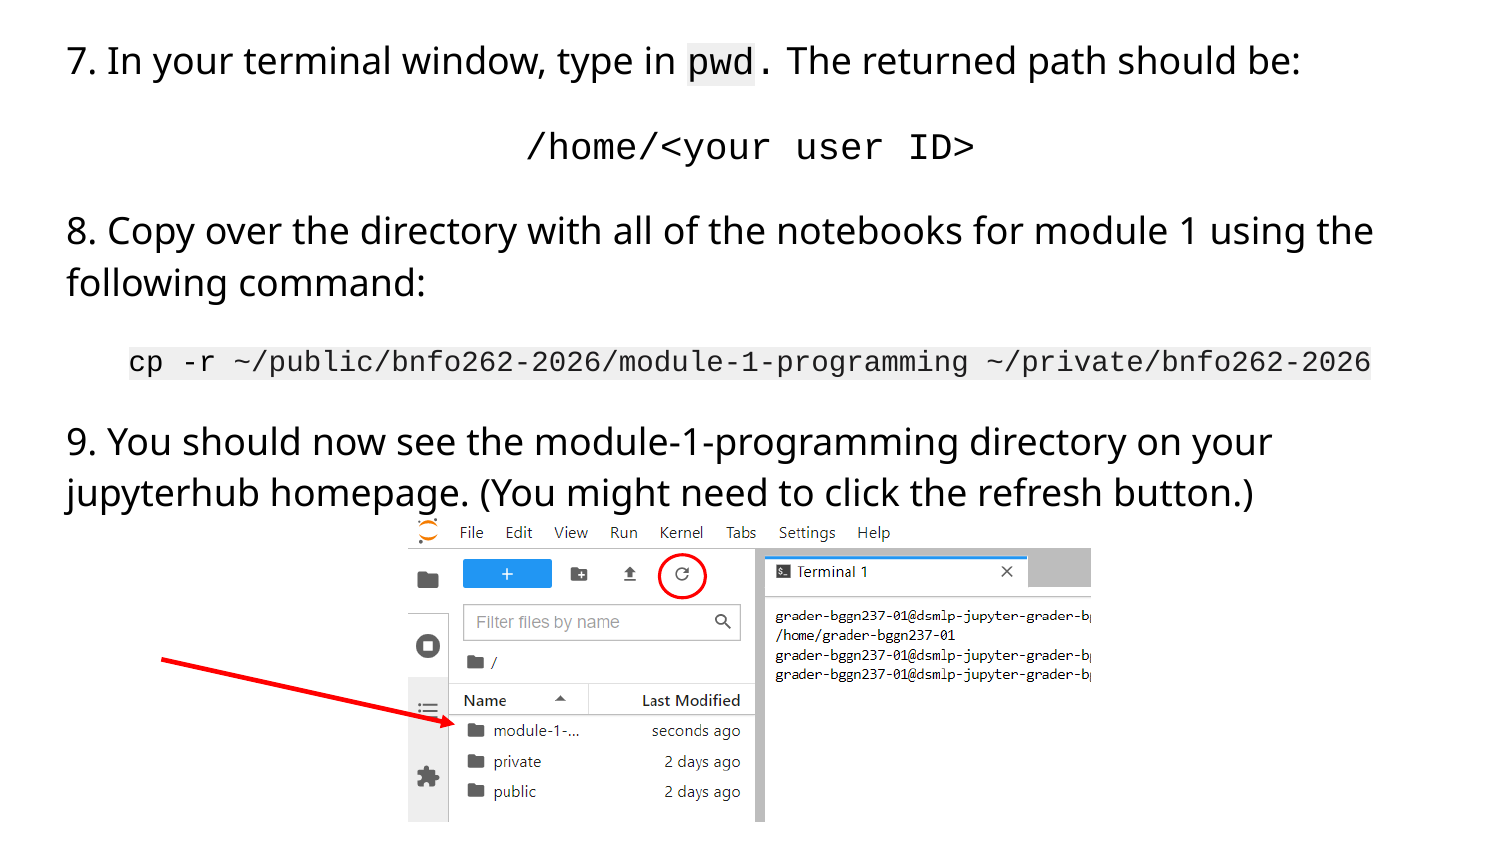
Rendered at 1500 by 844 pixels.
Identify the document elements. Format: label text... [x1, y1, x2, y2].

picture [408, 515, 1092, 823]
list 7. In your terminal window, type in pwd. The returned path should be: /home/<your user ID> 8. Copy over the directory with all of the notebooks for module 1 using the following command: cp -r ~/public/bnfo262-2026/module-1-programming ~/private/bnfo262-2026 9. You should now see the module-1-programming directory on your jupyterhub homepage. (You might need to click the refresh button.) [51, 15, 1449, 534]
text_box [161, 659, 456, 725]
